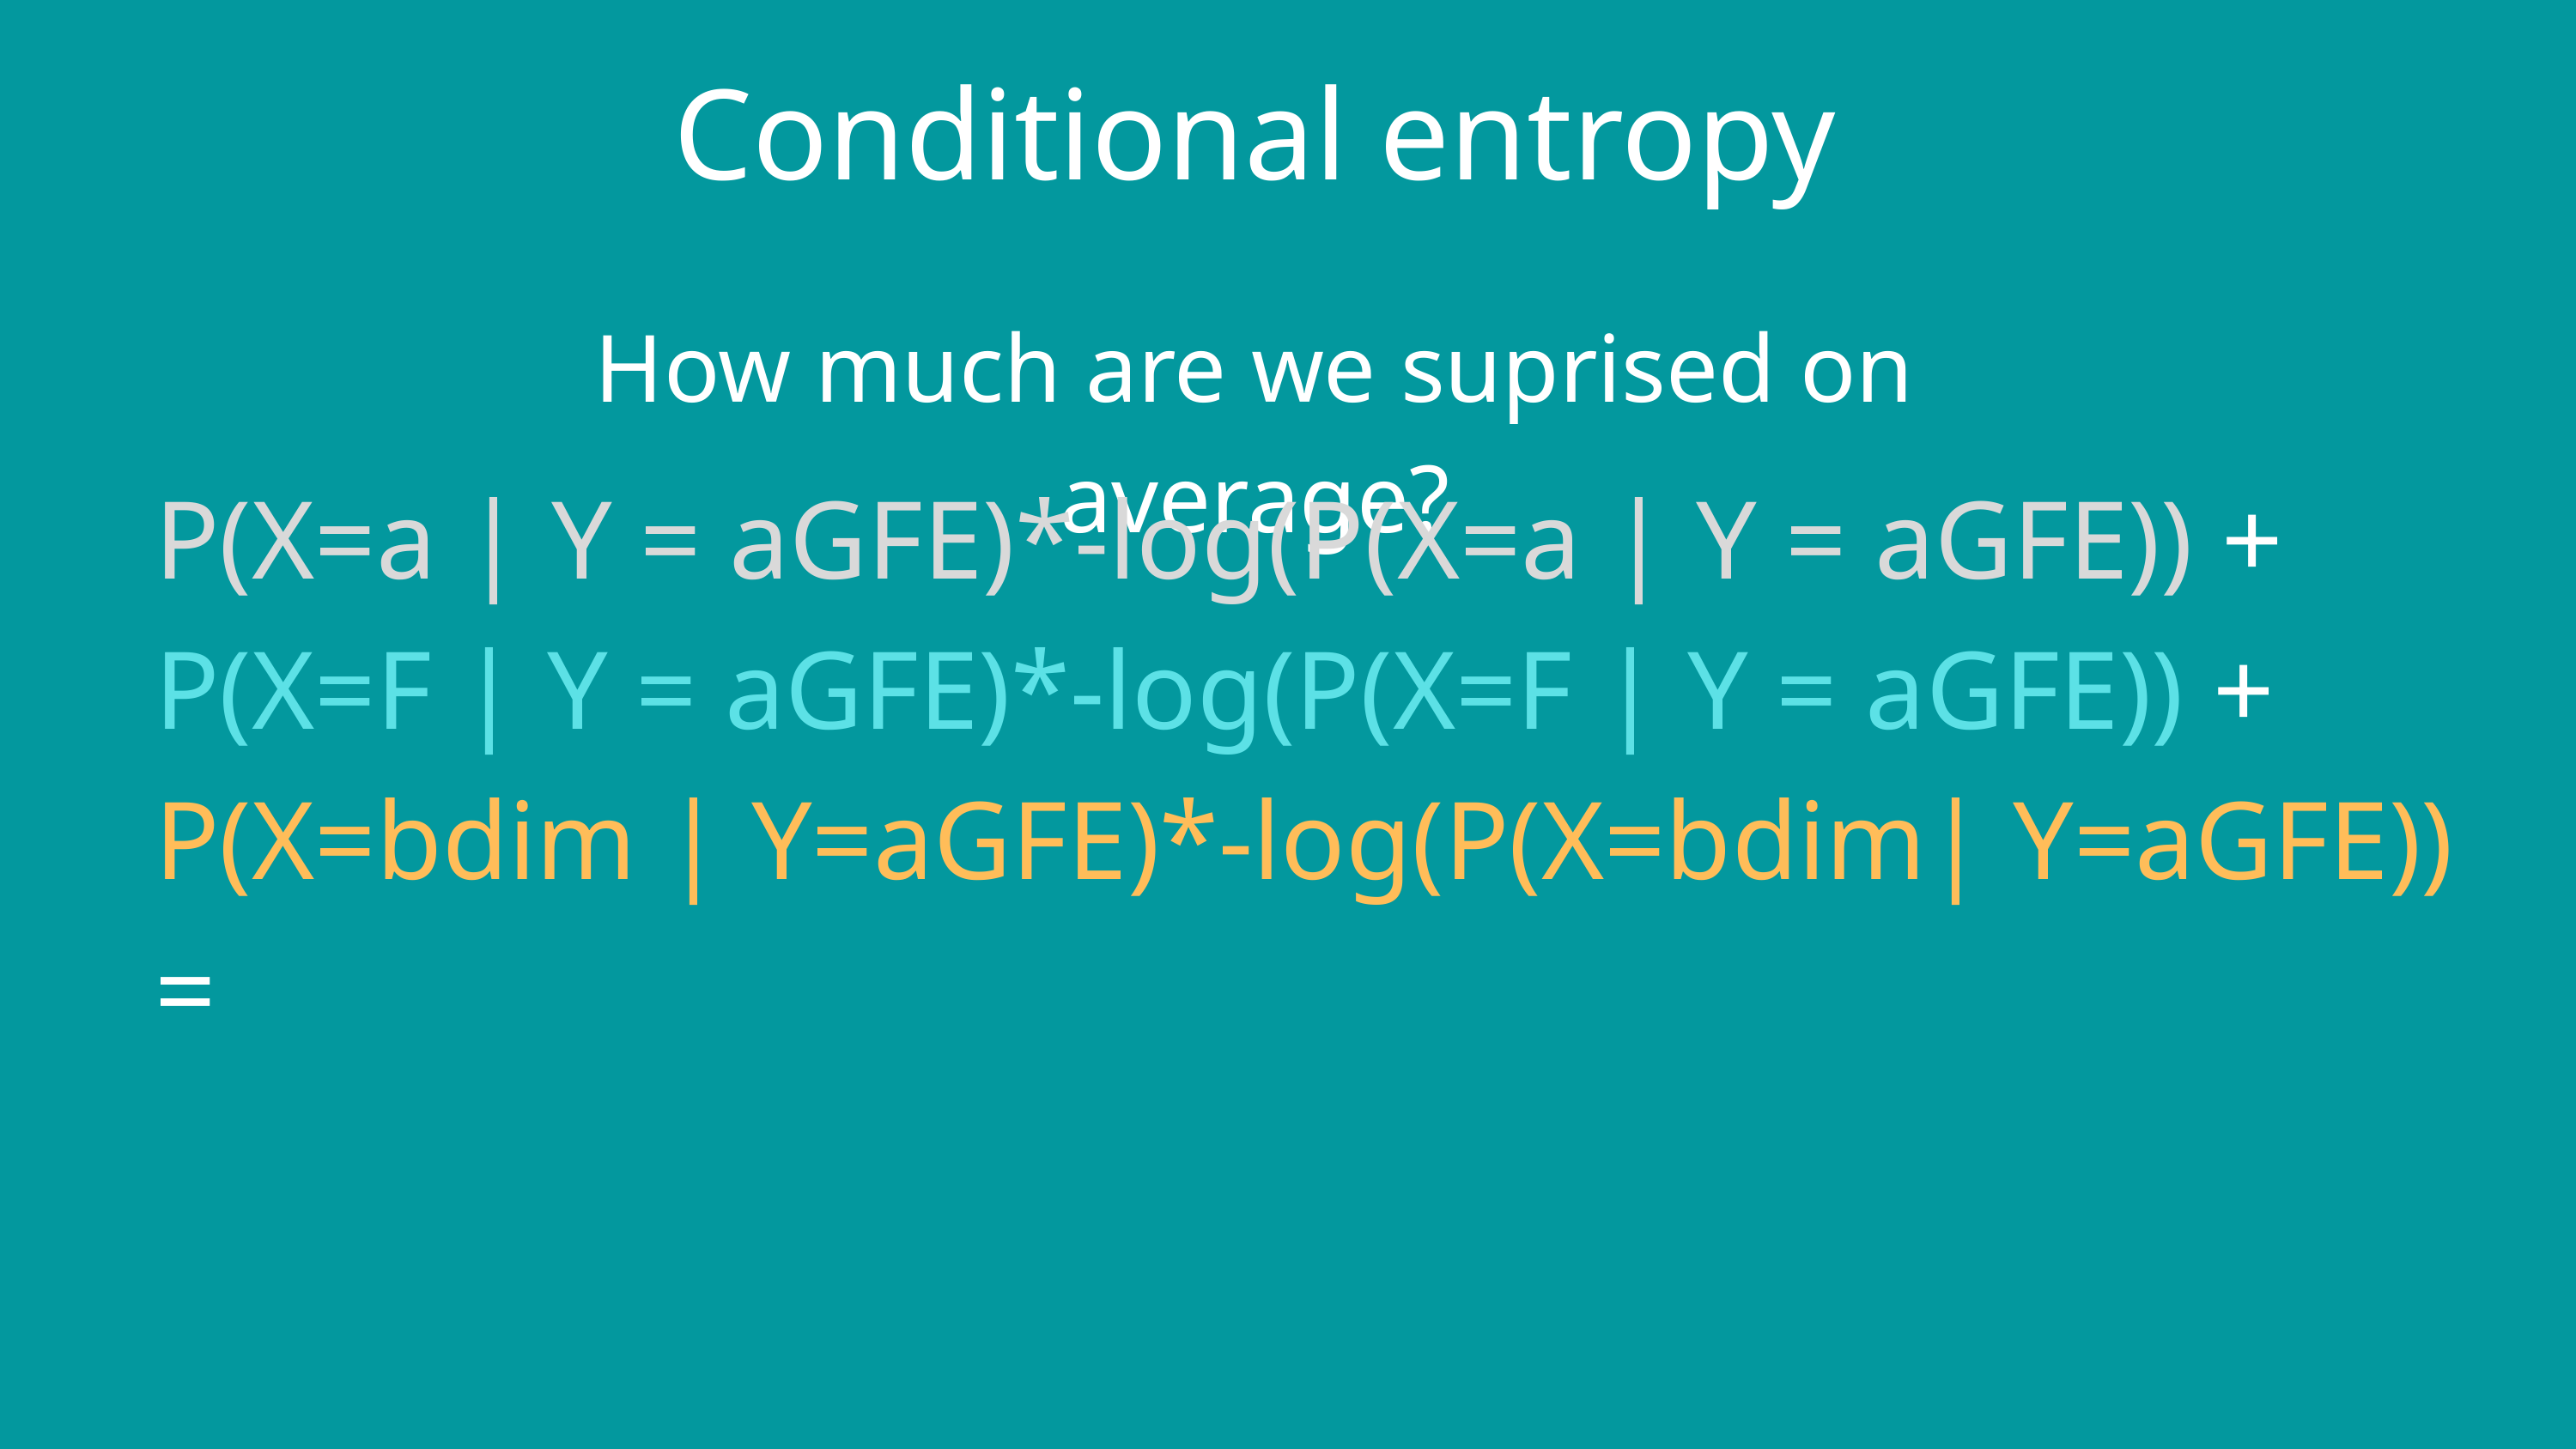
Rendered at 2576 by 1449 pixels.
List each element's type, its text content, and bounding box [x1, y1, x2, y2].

text_box How much are we suprised on average? [392, 290, 2117, 450]
text_box P(X=a | Y = aGFE)*-log(P(X=a | Y = aGFE)) + P(X=F | Y = aGFE)*-log(P(X=F | Y = aGFE)) + P(X=bdim | Y=aGFE)*-log(P(X=bdim| Y=aGFE)) = [155, 450, 2458, 1449]
text_box Conditional entropy [608, 29, 1902, 205]
